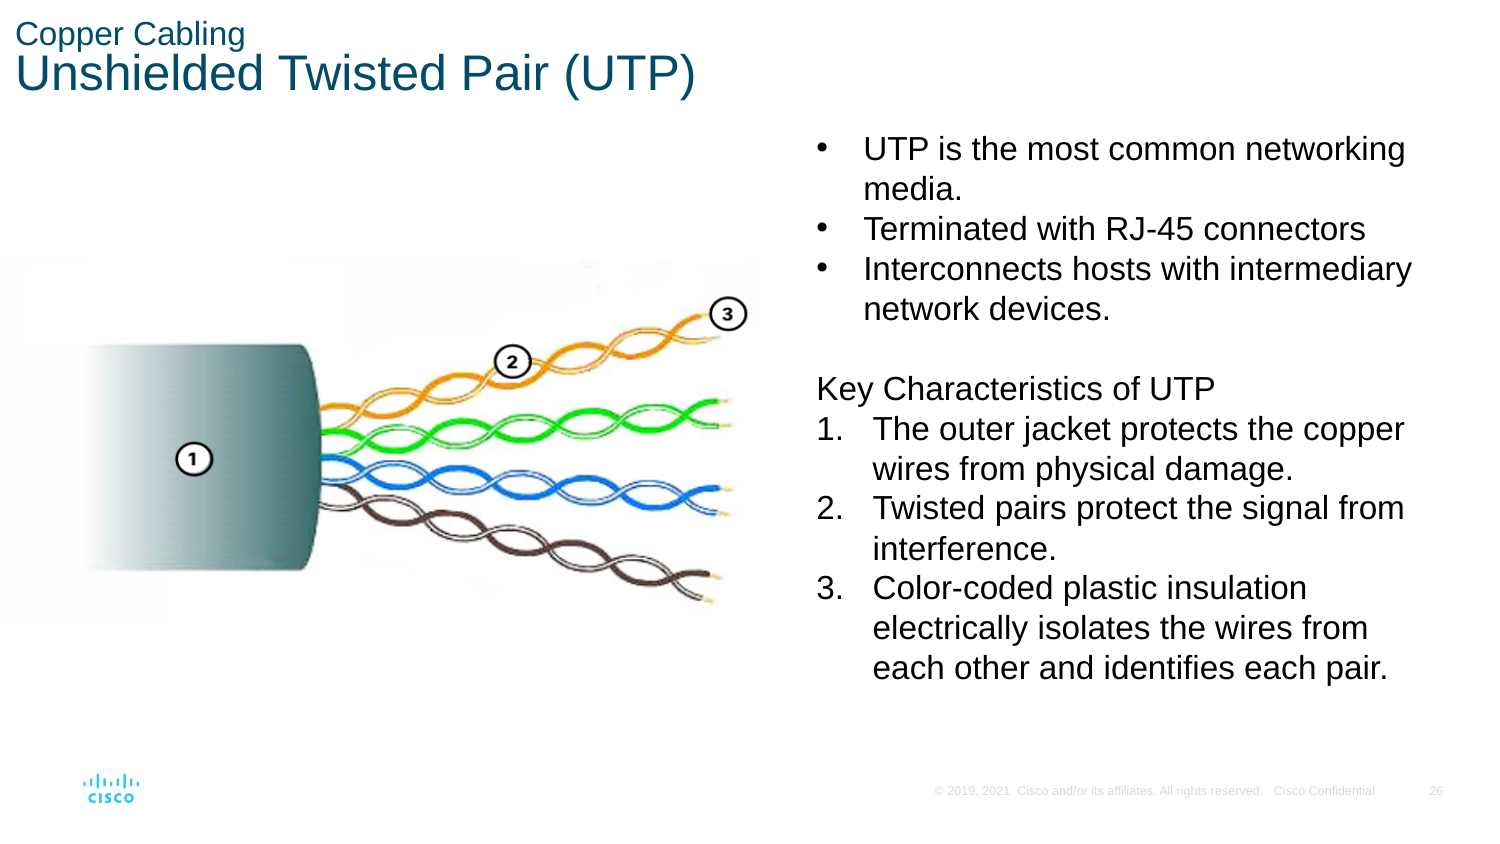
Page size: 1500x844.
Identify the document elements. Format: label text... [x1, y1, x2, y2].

text_box UTP is the most common networking media. Terminated with RJ-45 connectors Interconnects hosts with intermediary network devices. Key Characteristics of UTP The outer jacket protects the copper wires from physical damage. Twisted pairs protect the signal from interference. Color-coded plastic insulation electrically isolates the wires from each other and identifies each pair. [801, 120, 1448, 694]
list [0, 259, 763, 633]
title Copper Cabling Unshielded Twisted Pair (UTP) [0, 0, 1369, 121]
